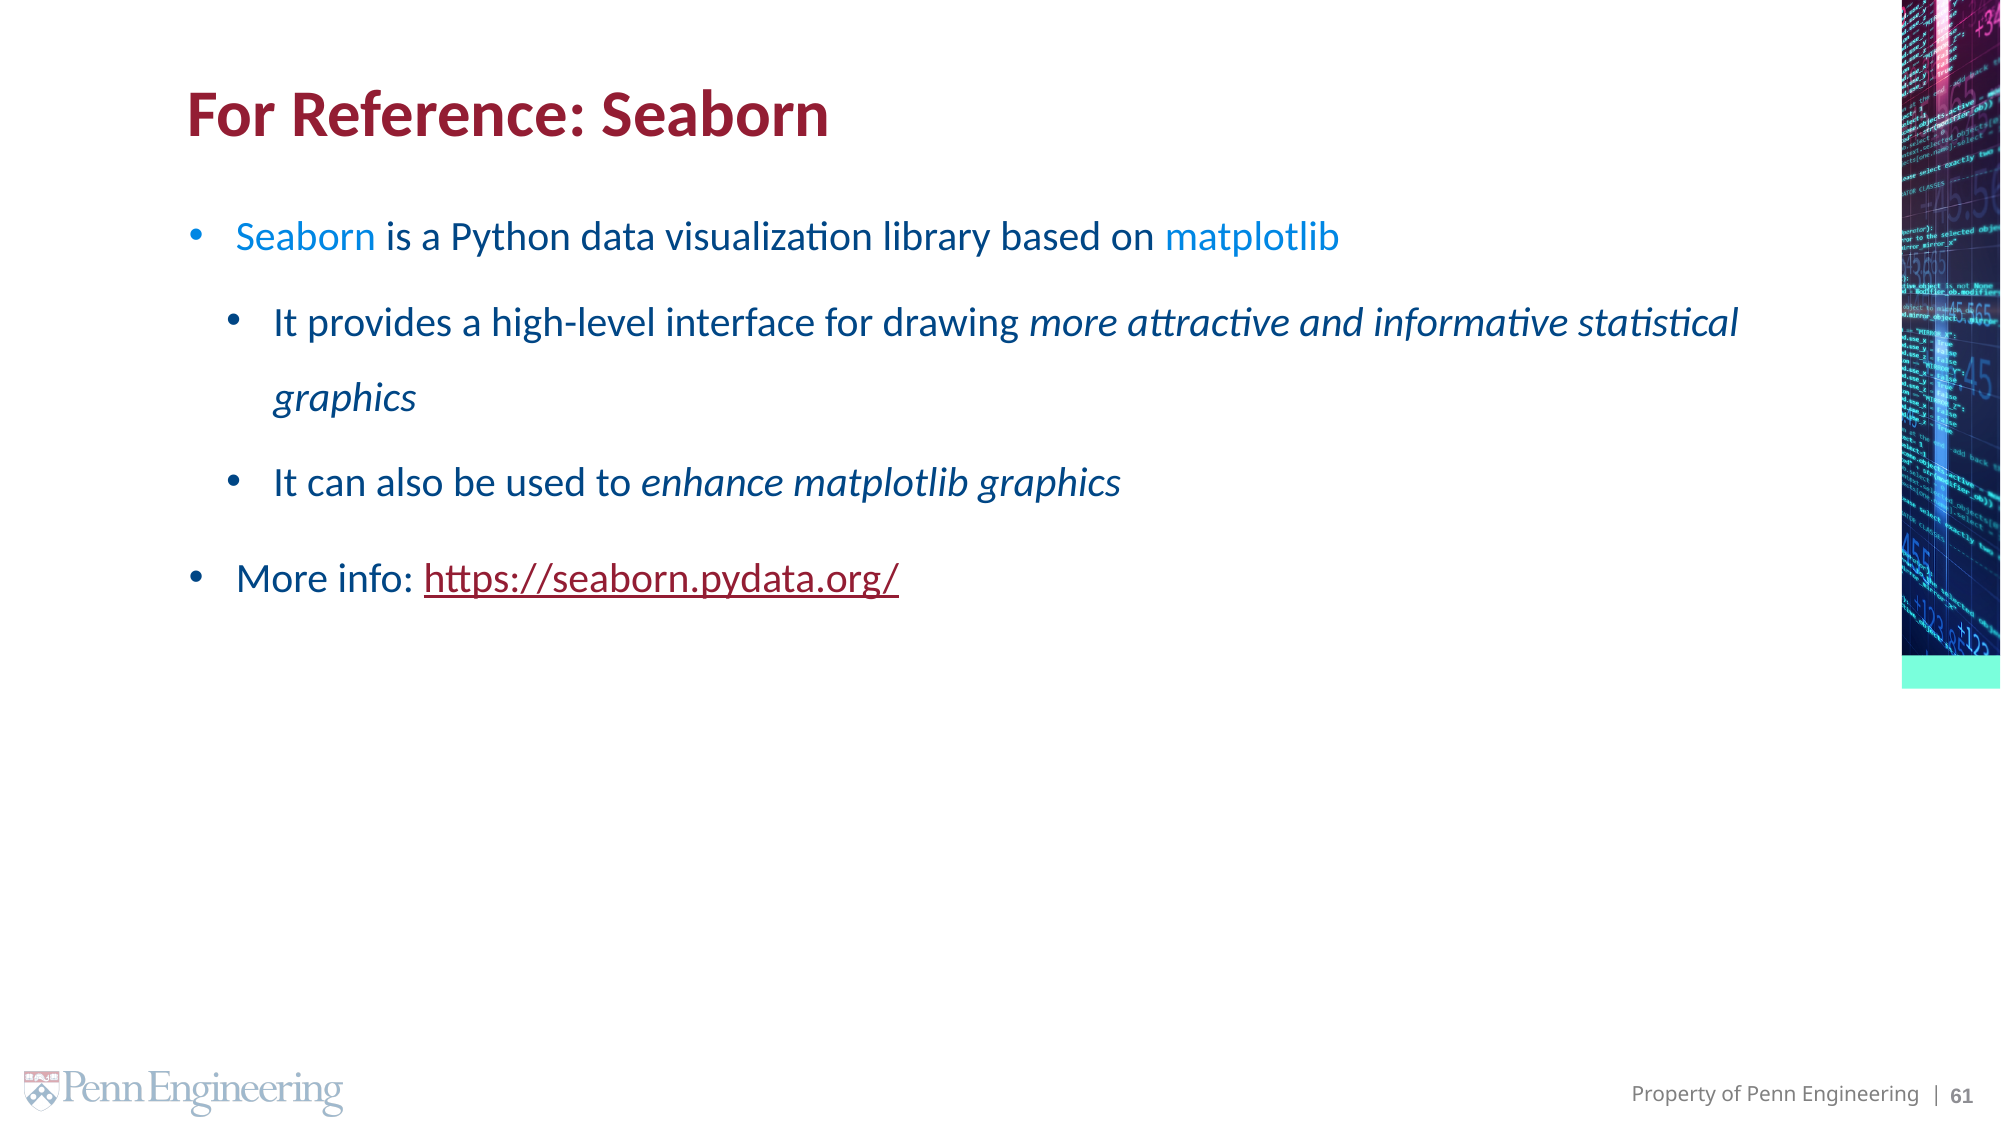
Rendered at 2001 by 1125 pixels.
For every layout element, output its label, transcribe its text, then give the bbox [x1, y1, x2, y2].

list Seaborn is a Python data visualization library based on matplotlib It provides a high-level interface for drawing more attractive and informative statistical graphics It can also be used to enhance matplotlib graphics More info: https://seaborn.pydata.org/ [187, 184, 1871, 868]
slide_number 61 [1935, 1065, 2000, 1125]
text_box [362, 275, 1638, 838]
title For Reference: Seaborn [187, 54, 1871, 176]
picture [1901, 0, 2001, 655]
